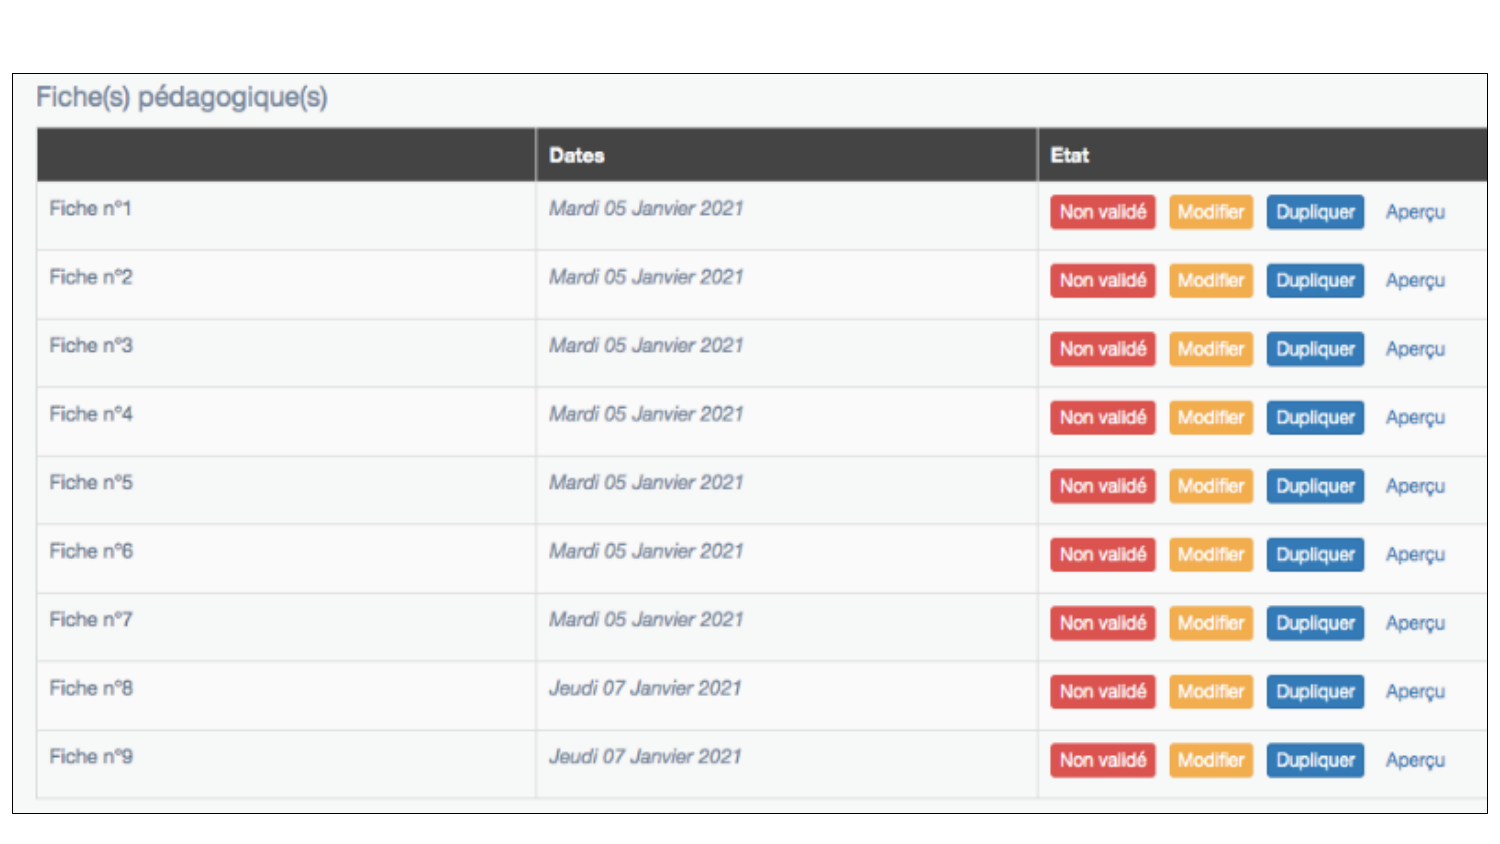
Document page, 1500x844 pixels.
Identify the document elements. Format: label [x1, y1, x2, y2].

picture [12, 73, 1488, 814]
